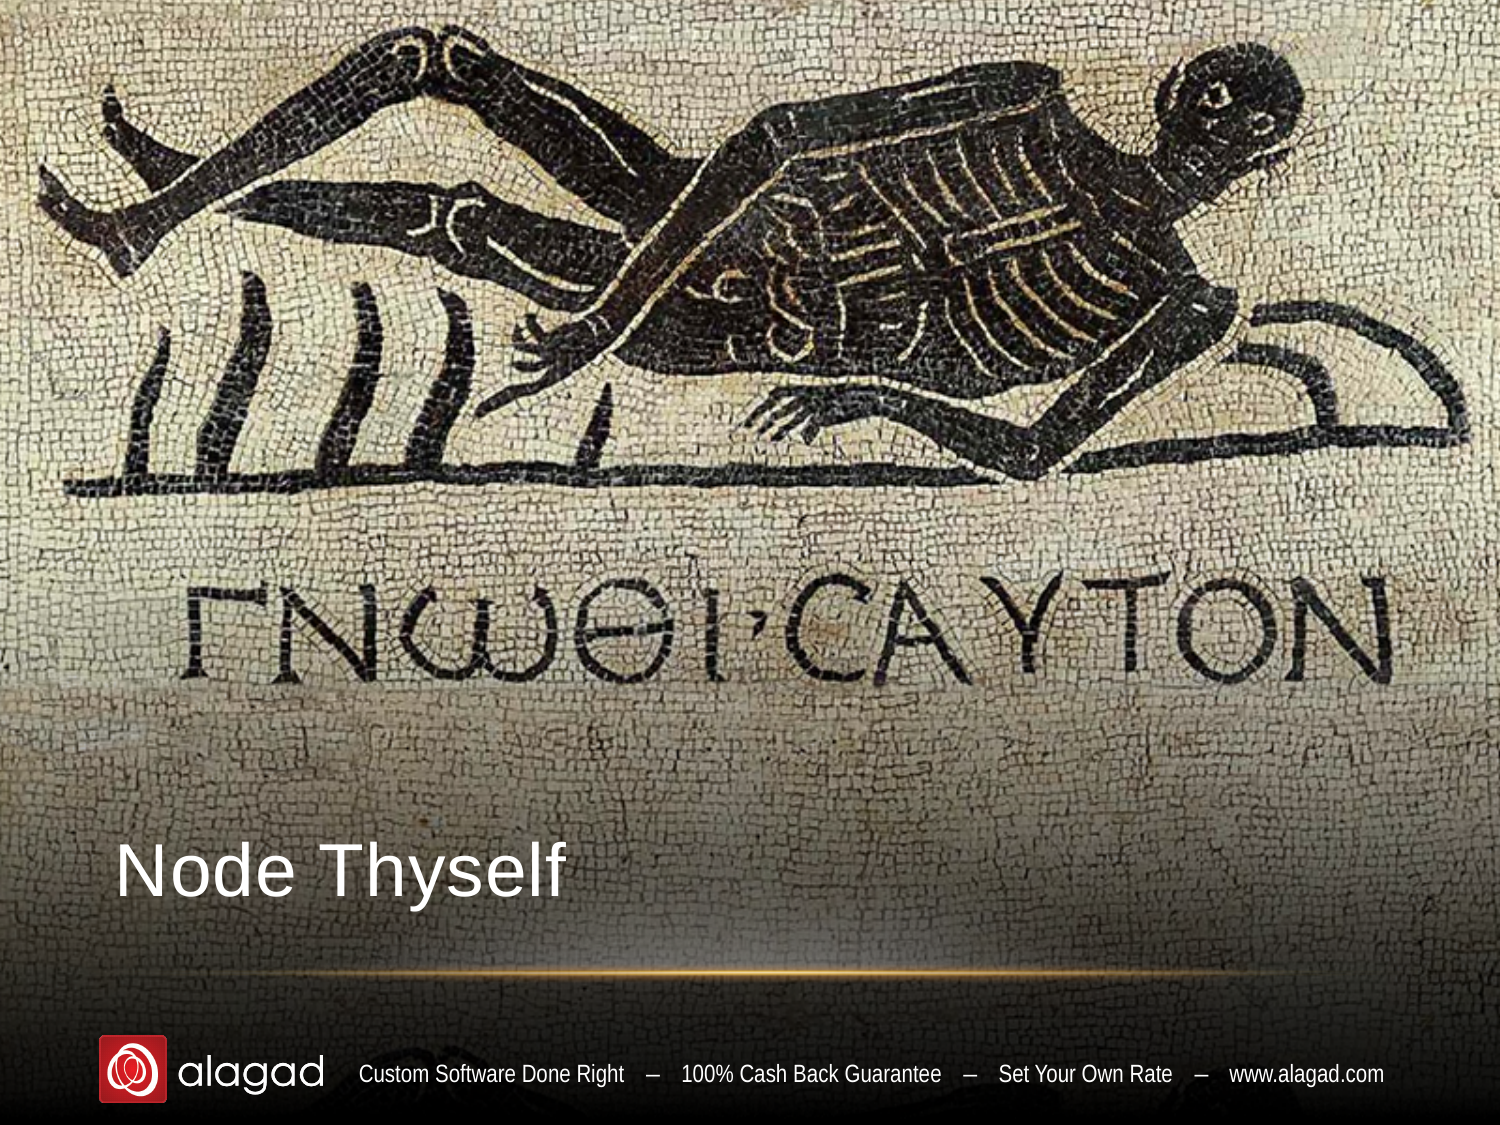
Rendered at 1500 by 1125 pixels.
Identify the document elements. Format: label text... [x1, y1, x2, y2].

footer Custom Software Done Right – 100% Cash Back Guarantee – Set Your Own Rate – www.alagad.com [99, 1042, 1400, 1103]
title Node Thyself [99, 814, 1394, 1038]
picture [0, 0, 1500, 1125]
